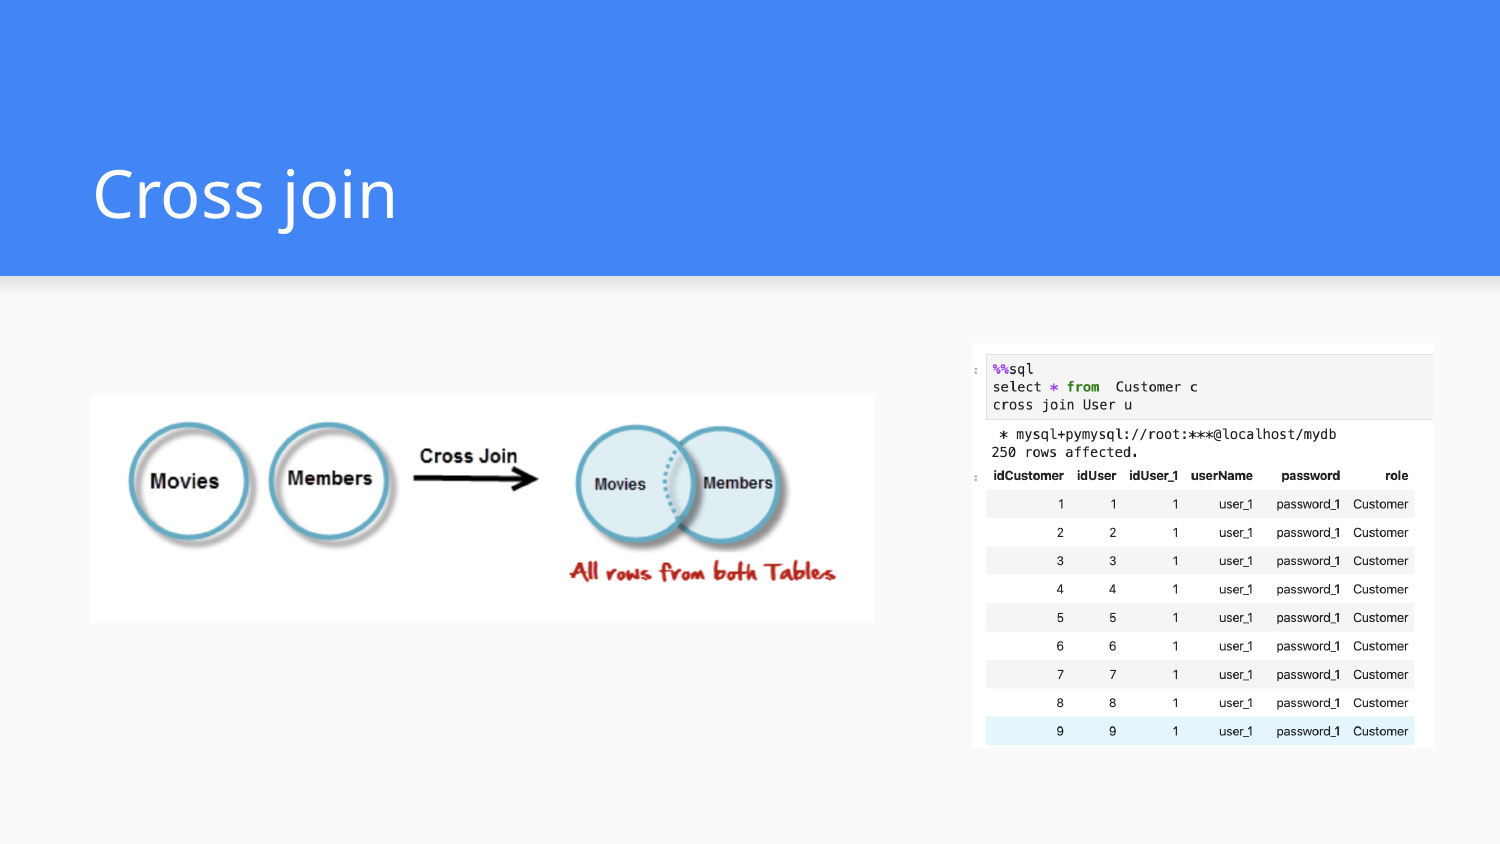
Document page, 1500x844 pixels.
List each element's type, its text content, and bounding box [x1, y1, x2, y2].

picture [971, 343, 1433, 749]
picture [90, 395, 874, 624]
title Cross join [77, 121, 1427, 248]
